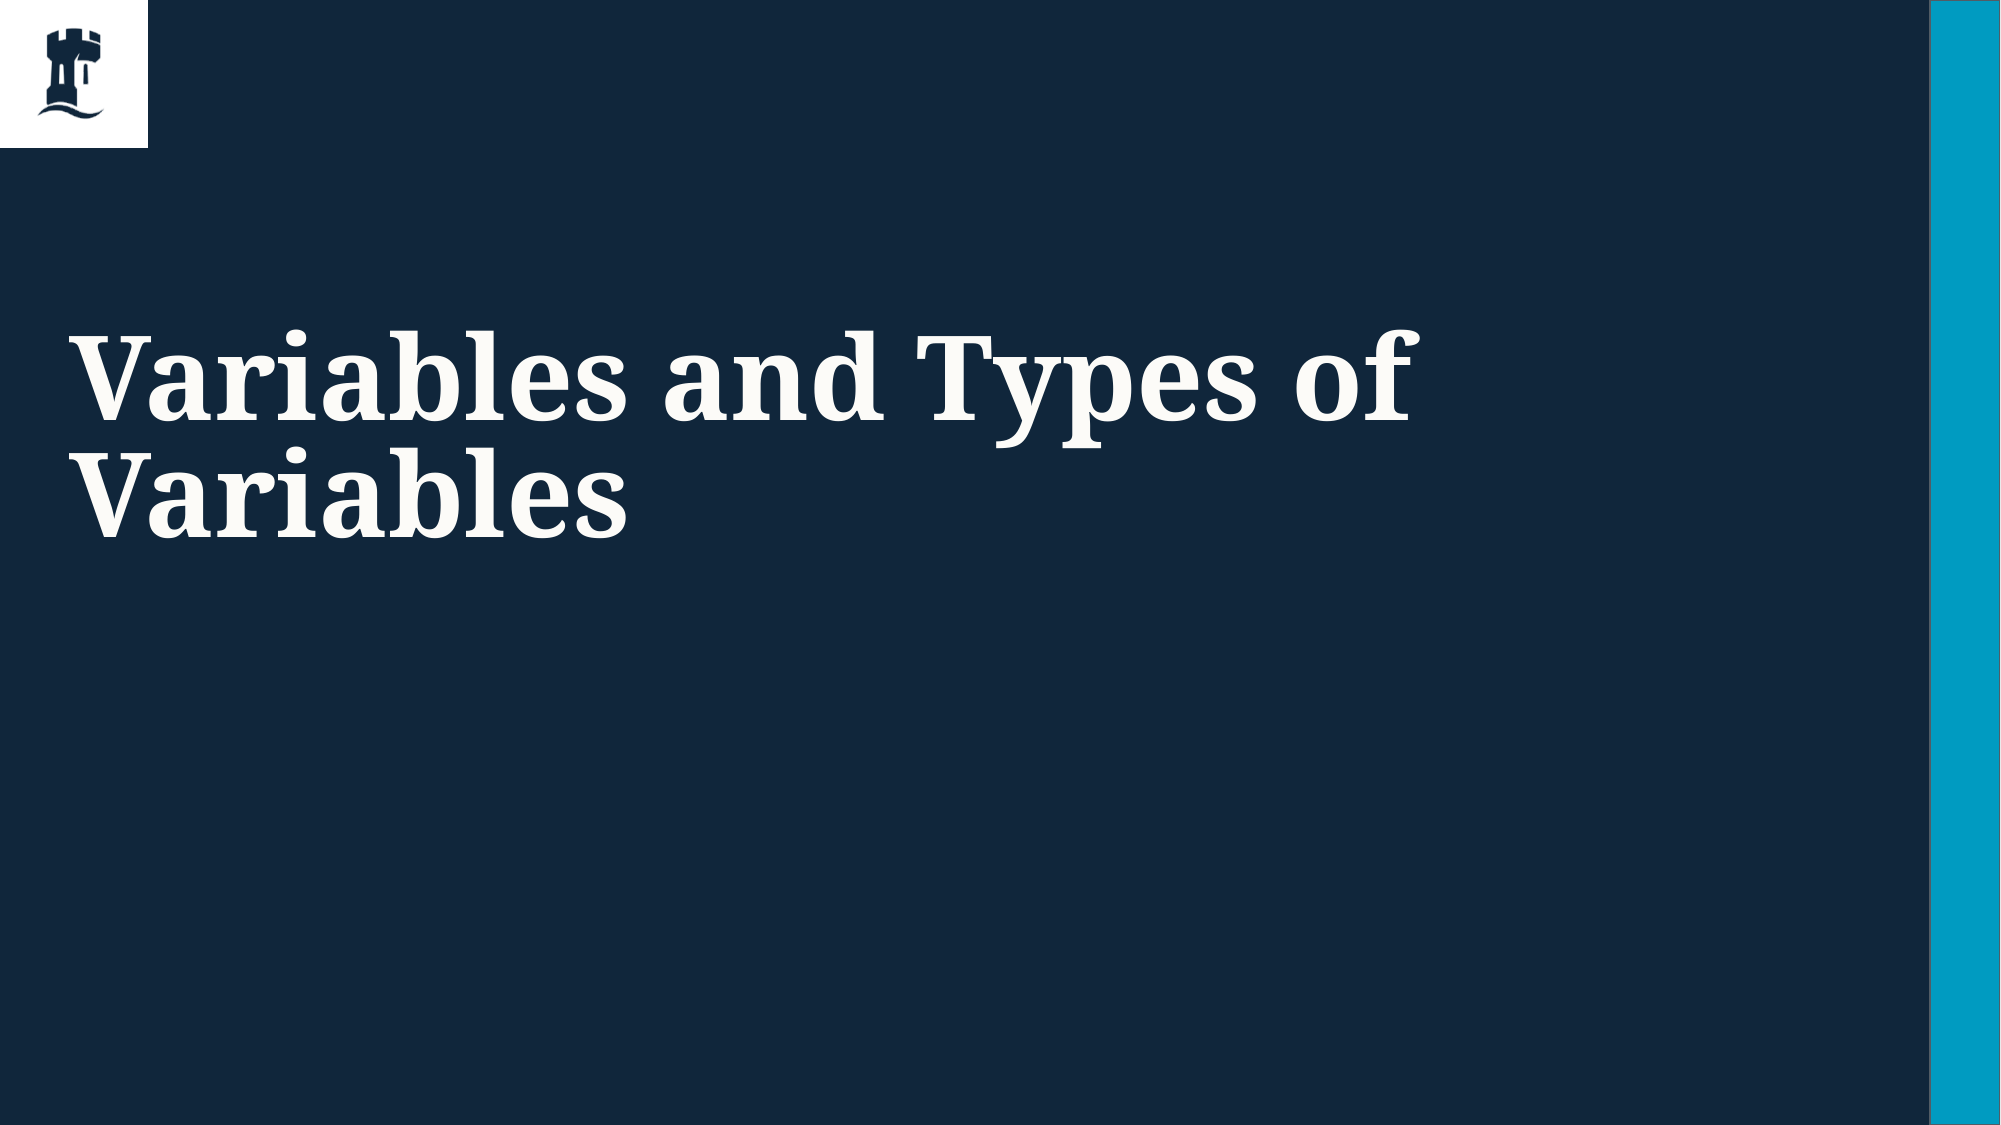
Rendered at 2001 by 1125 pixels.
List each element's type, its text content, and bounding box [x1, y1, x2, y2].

title Variables and Types of Variables [70, 296, 1591, 592]
picture [0, 0, 148, 148]
